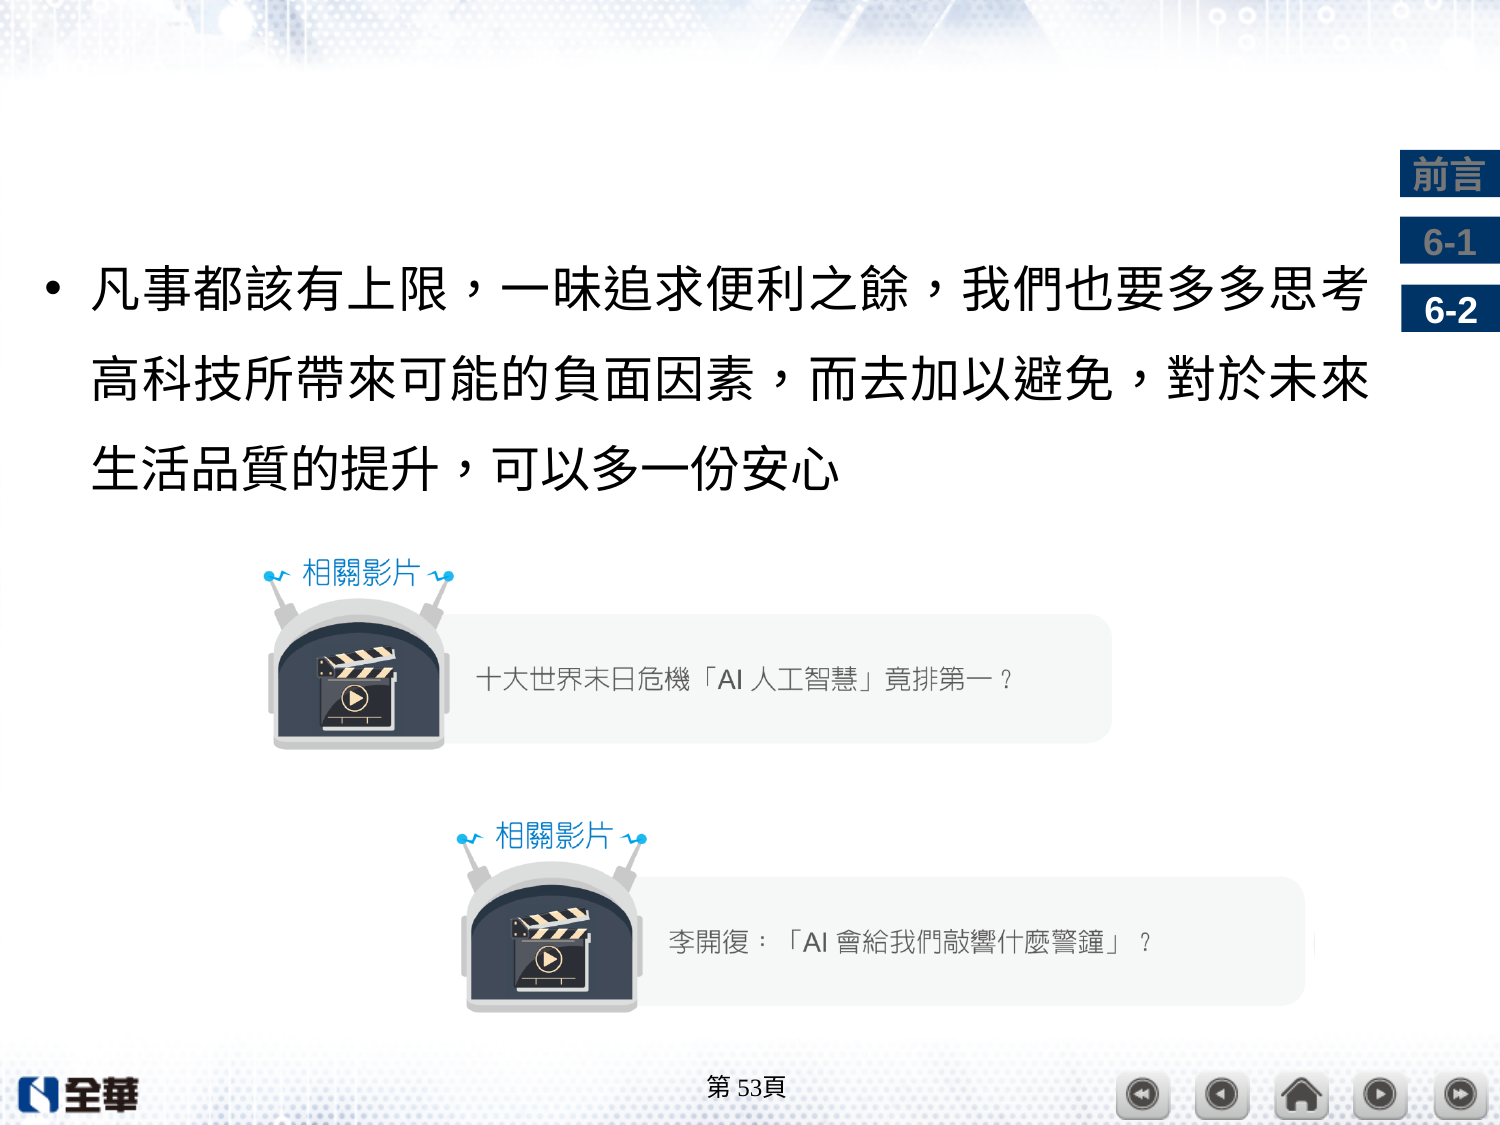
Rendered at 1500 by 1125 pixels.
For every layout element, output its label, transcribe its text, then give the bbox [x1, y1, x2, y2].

picture [0, 0, 1500, 1125]
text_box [400, 818, 1316, 1039]
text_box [207, 550, 1123, 771]
list 凡事都該有上限，一昧追求便利之餘，我們也要多多思考高科技所帶來可能的負面因素，而去加以避免，對於未來生活品質的提升，可以多一份安心 [29, 219, 1386, 1048]
